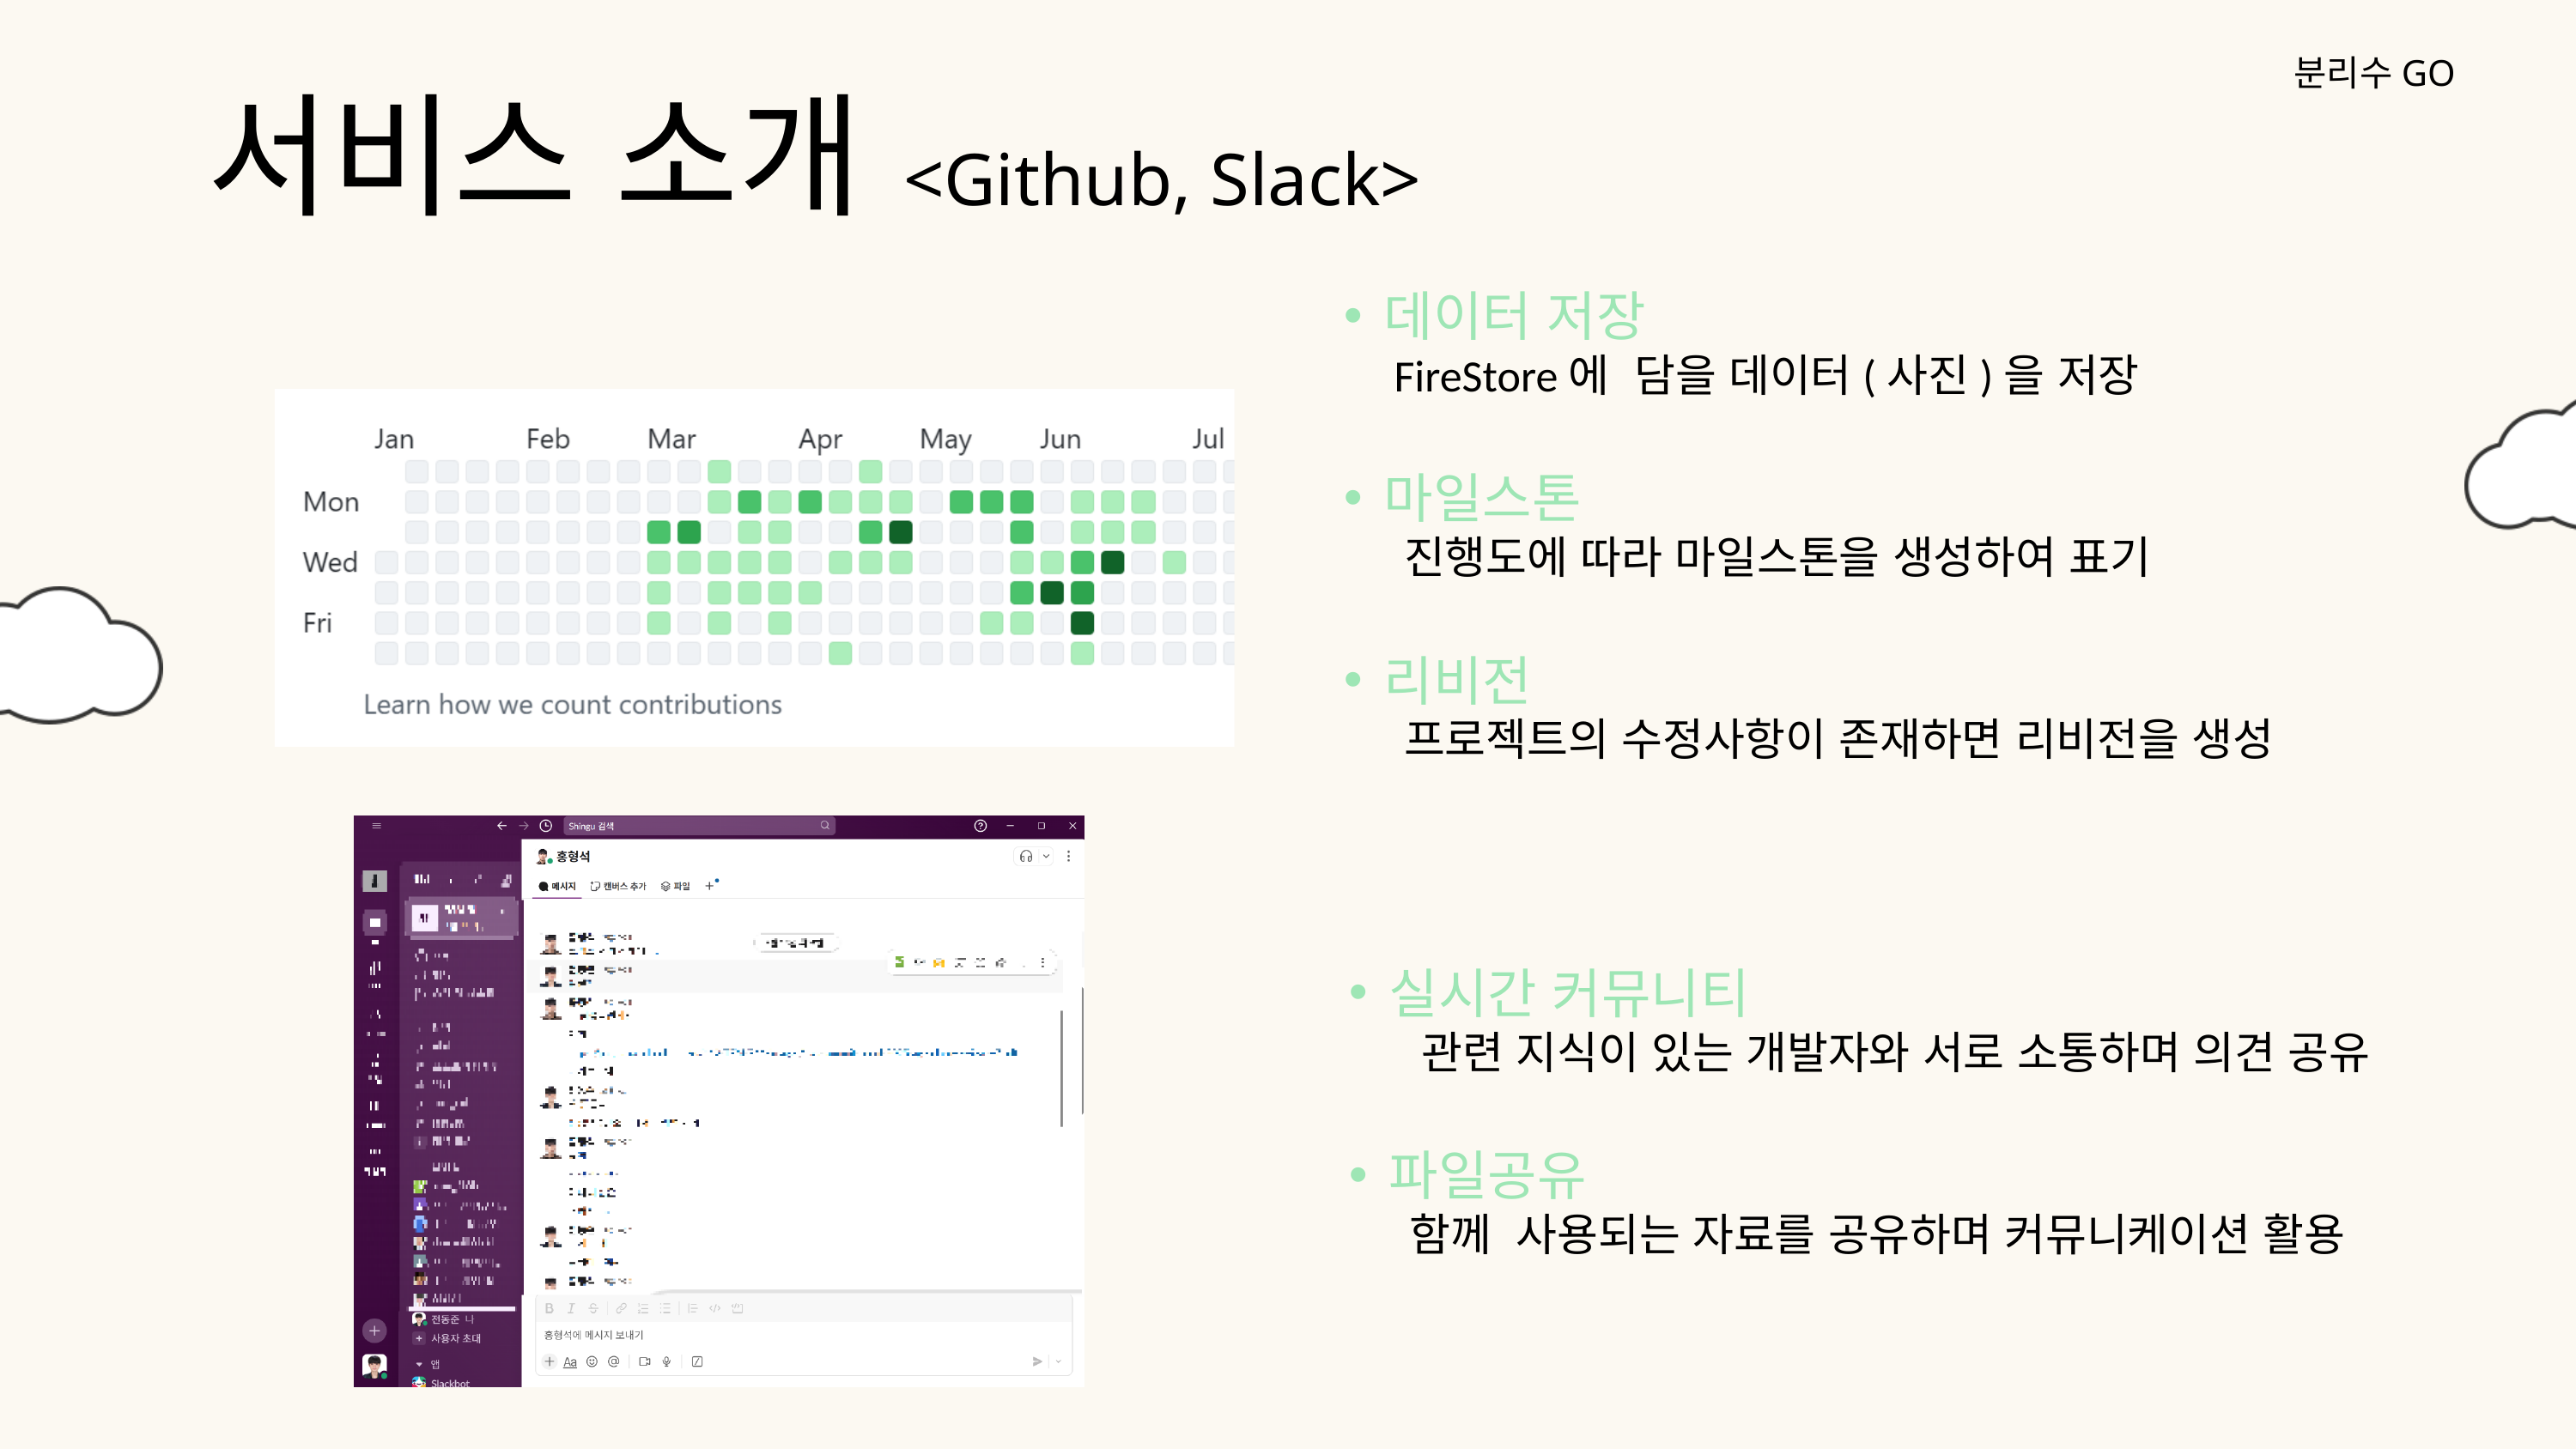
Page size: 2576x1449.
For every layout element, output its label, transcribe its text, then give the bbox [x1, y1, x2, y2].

picture [2464, 393, 2576, 531]
text_box 분리수GO [2281, 44, 2483, 100]
picture [274, 388, 1235, 747]
picture [354, 815, 1084, 1387]
picture [0, 586, 163, 724]
text_box <Github, Slack> [890, 127, 1564, 227]
text_box 데이터 저장 FireStore에 담을 데이터(사진)을 저장 마일스톤 진행도에 따라 마일스톤을 생성하여 표기 리비전 프로젝트의 수정사항이 존재하면 리비전을 생성 [1330, 276, 2451, 772]
text_box 실시간 커뮤니티 관련 지식이 있는 개발자와 서로 소통하며 의견 공유 파일공유 함께 사용되는 자료를 공유하며 커뮤니케이션 활용 [1336, 953, 2456, 1267]
text_box 서비스 소개 [0, 60, 1118, 295]
